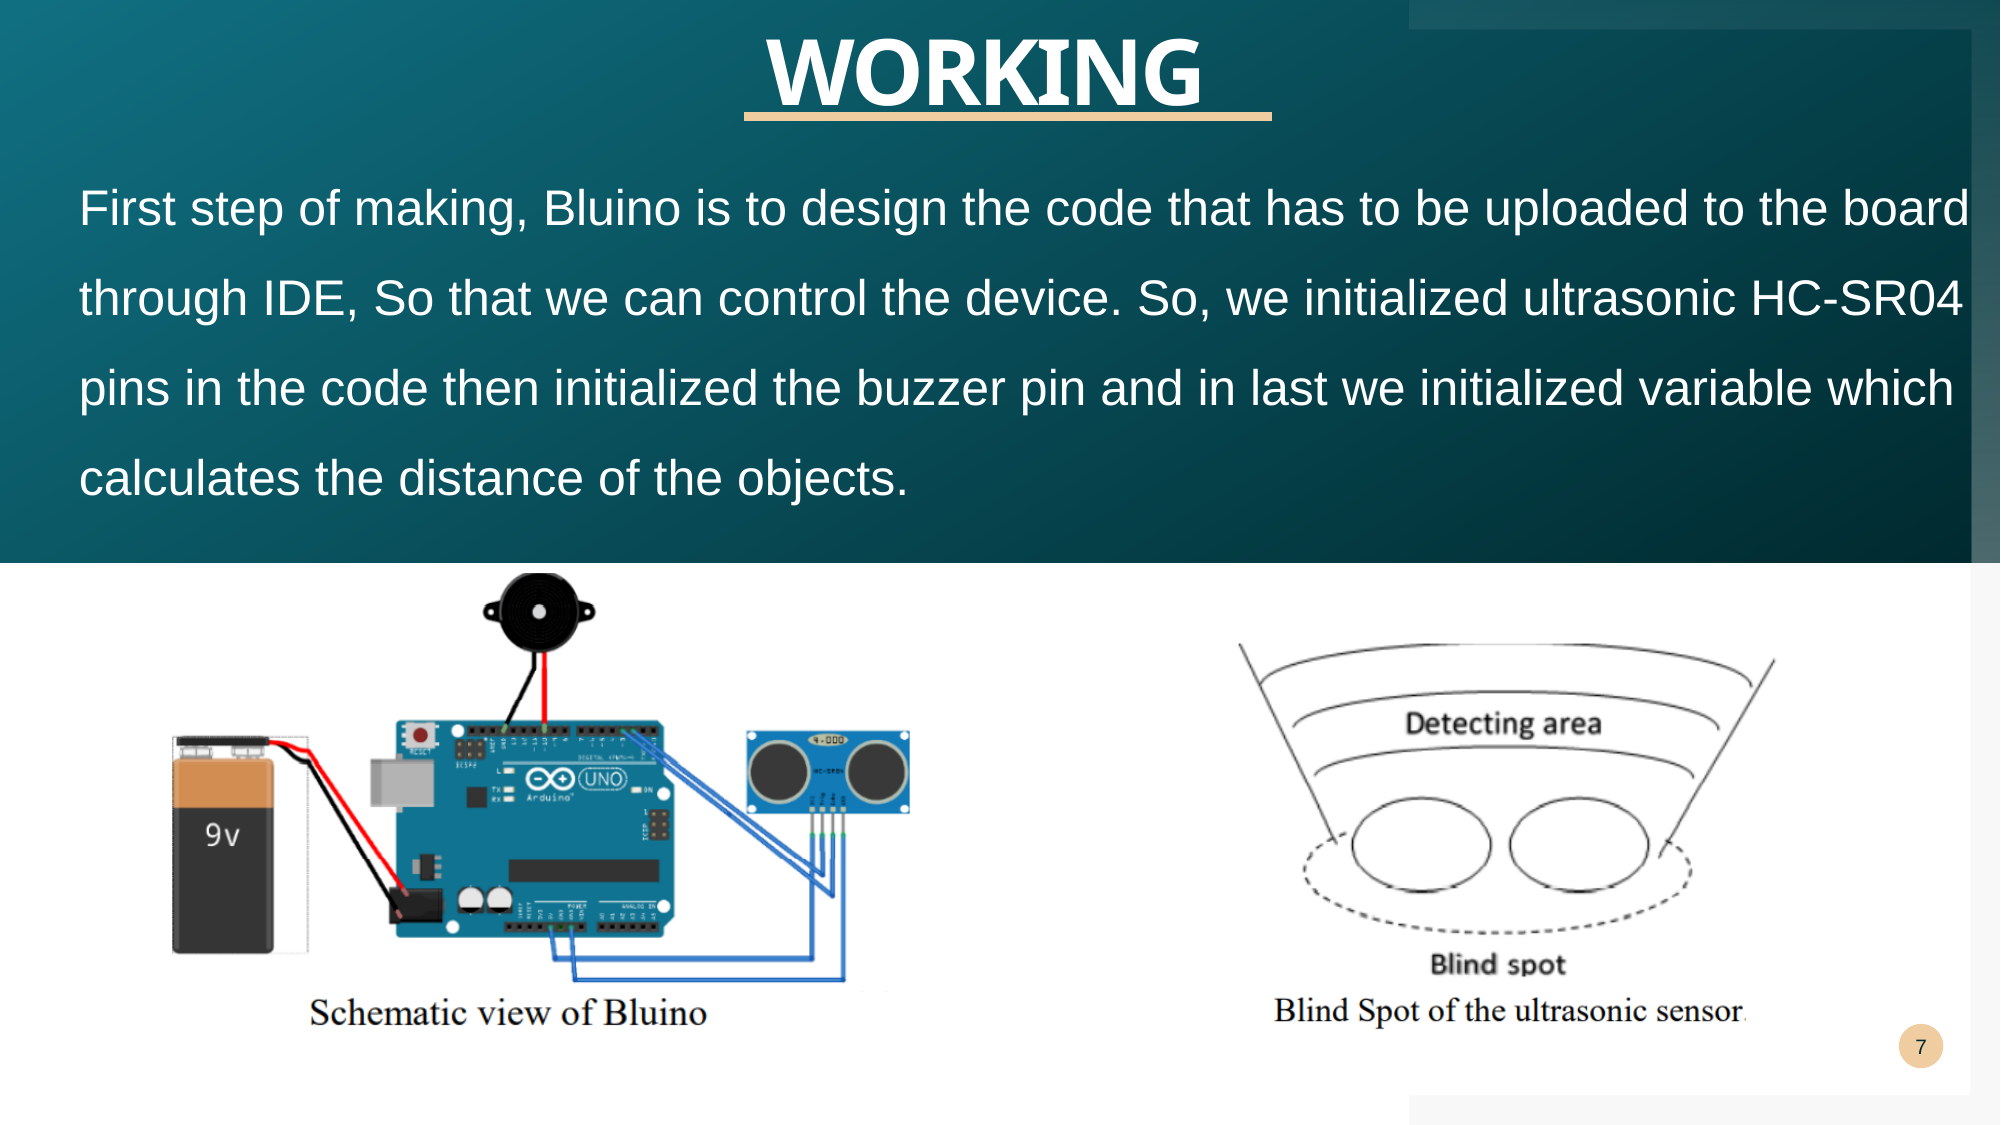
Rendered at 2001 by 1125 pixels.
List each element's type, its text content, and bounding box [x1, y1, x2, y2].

slide_number 7 [1898, 1023, 1944, 1069]
picture [305, 995, 709, 1033]
picture [159, 573, 926, 992]
title working [766, 26, 2000, 87]
text_box First step of making, Bluino is to design the code that has to be uploaded to the board through IDE, So that we can control the device. So, we initialized ultrasonic HC-SR04 pins in the code then initialized the buzzer pin and in last we initialized variable which calculates the distance of the objects. [64, 138, 2000, 513]
picture [1219, 599, 1797, 992]
picture [1271, 995, 1746, 1033]
